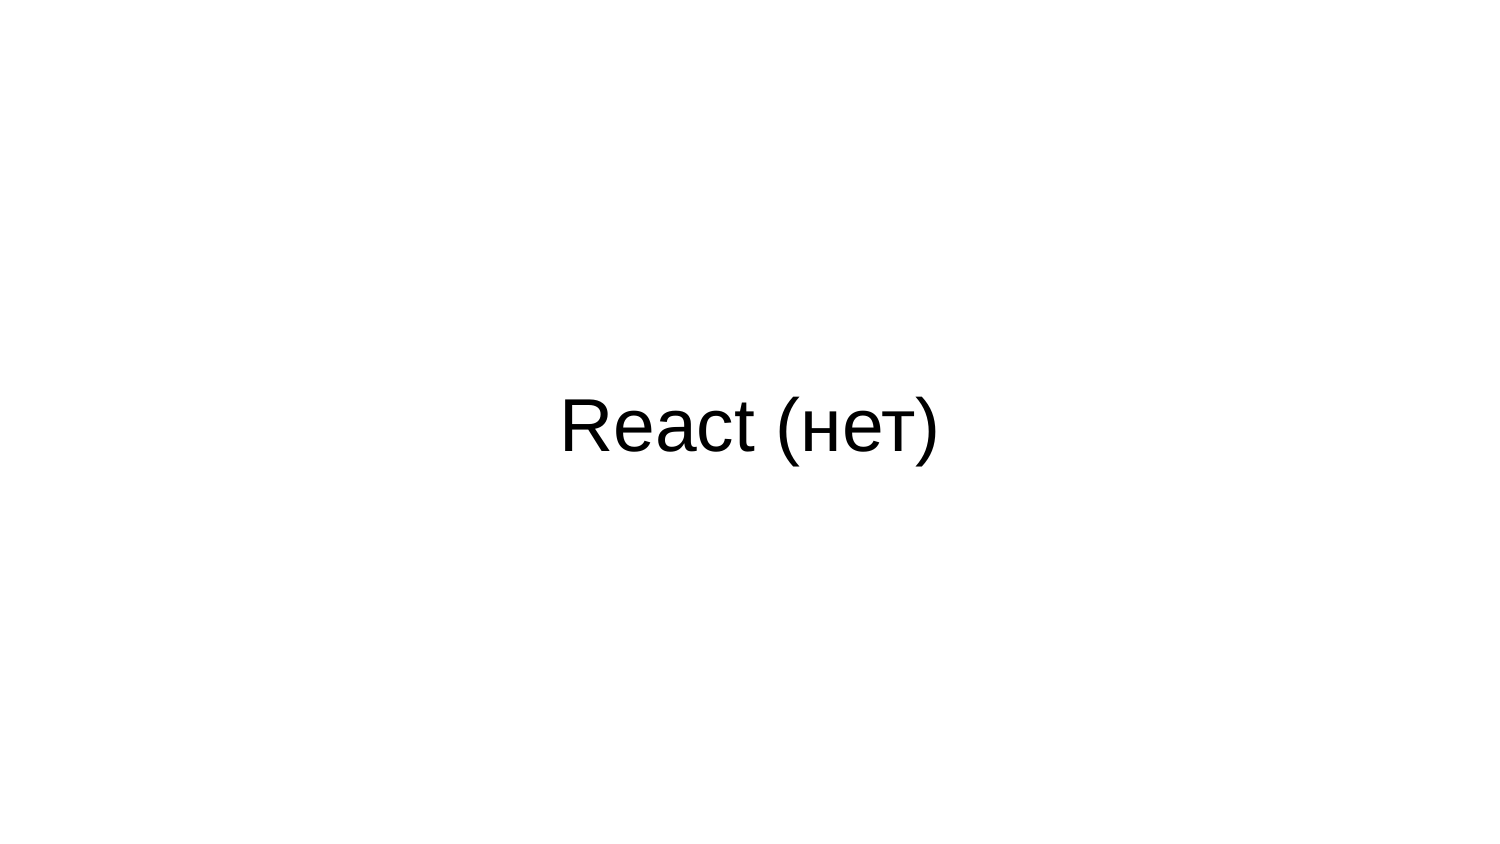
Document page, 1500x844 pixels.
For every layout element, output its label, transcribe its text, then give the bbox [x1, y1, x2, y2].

title React (нет) [51, 352, 1449, 491]
